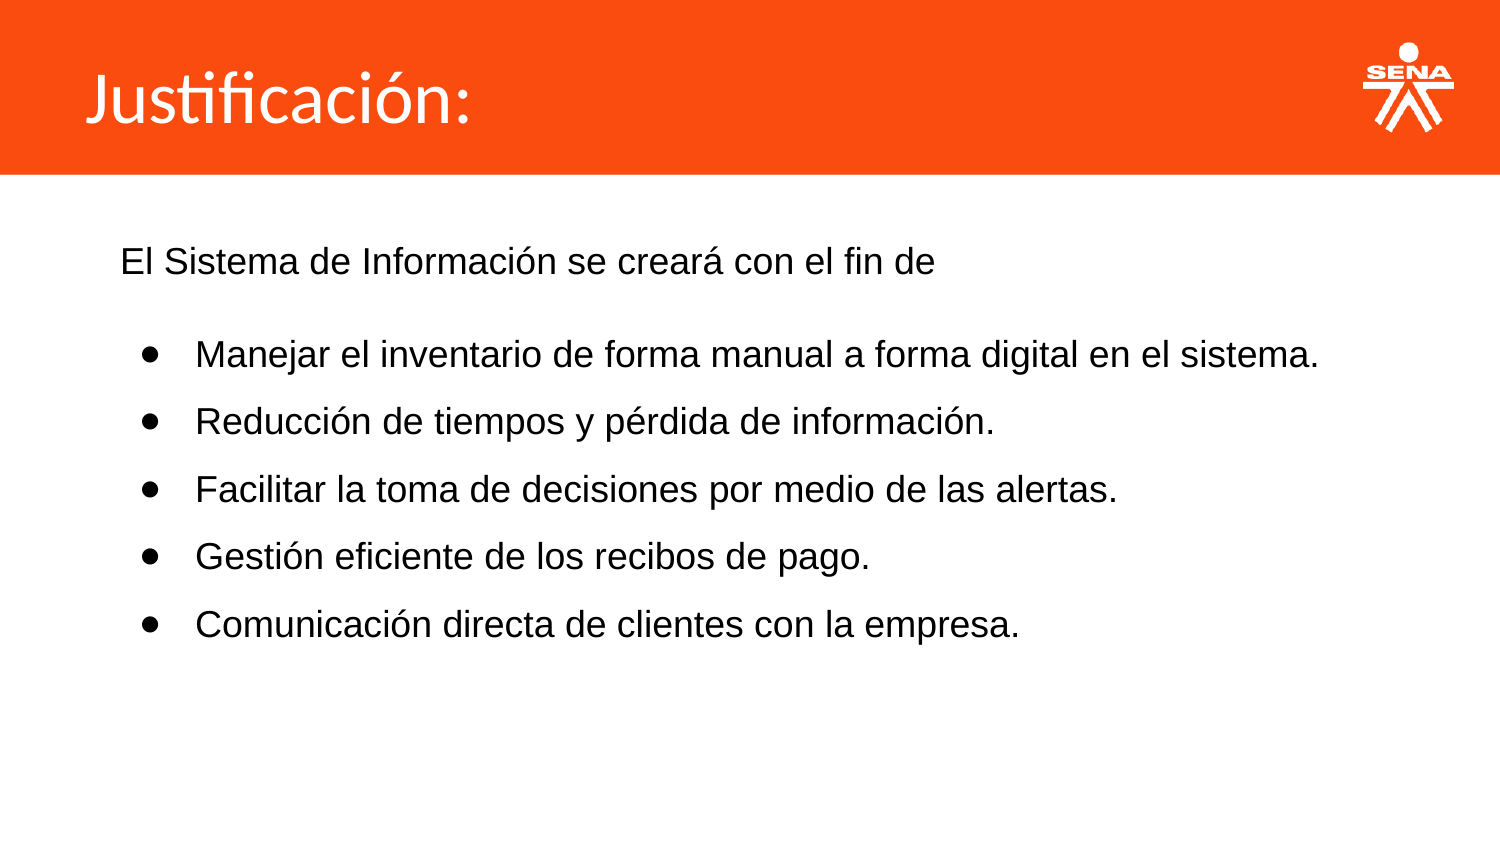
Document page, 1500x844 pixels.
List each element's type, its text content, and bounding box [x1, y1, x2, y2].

picture [0, 0, 1500, 844]
text_box El Sistema de Información se creará con el fin de Manejar el inventario de forma manual a forma digital en el sistema. Reducción de tiempos y pérdida de información. Facilitar la toma de decisiones por medio de las alertas. Gestión eficiente de los recibos de pago. Comunicación directa de clientes con la empresa. [105, 207, 1395, 711]
text_box Justificación: [70, 41, 494, 147]
